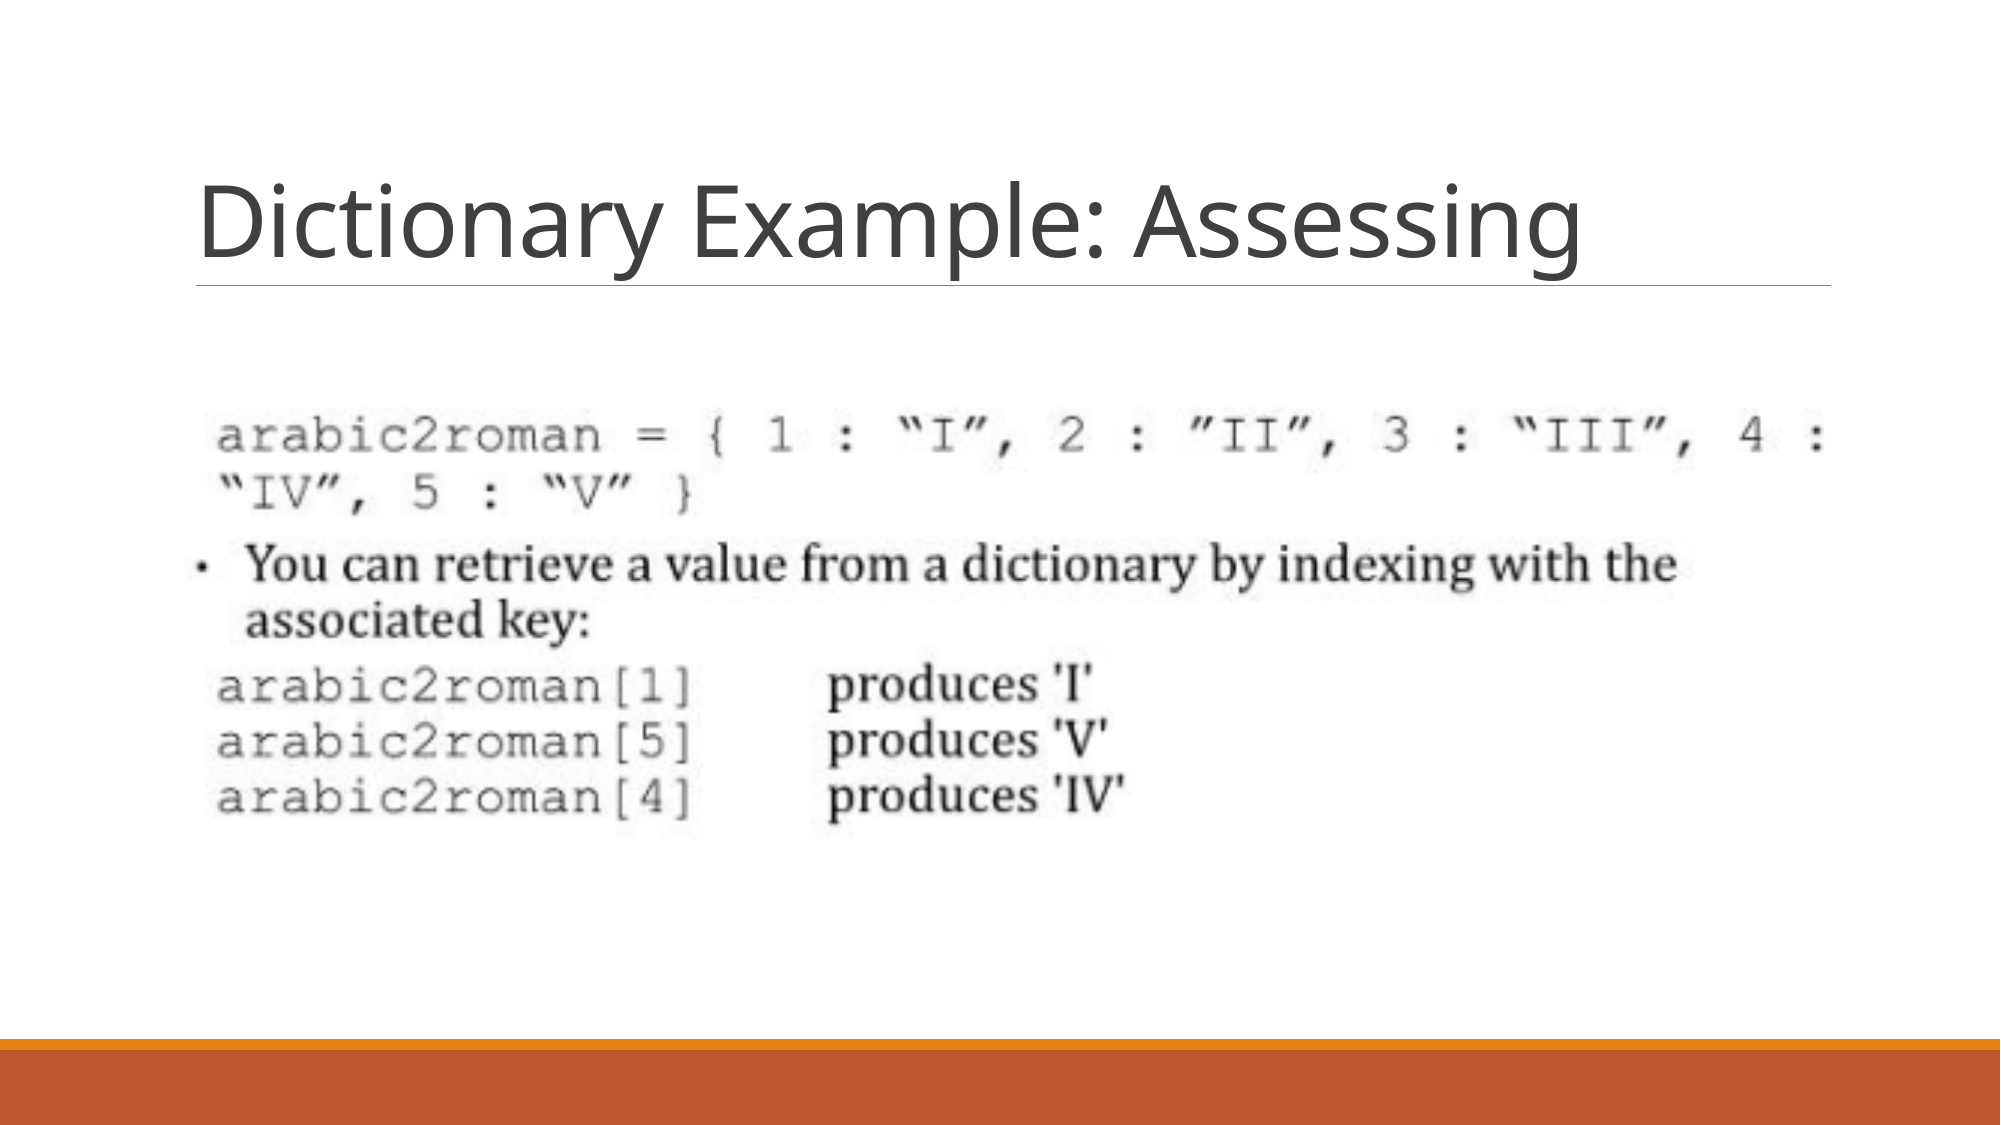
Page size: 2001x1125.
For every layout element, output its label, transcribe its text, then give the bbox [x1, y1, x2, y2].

picture [159, 375, 1851, 878]
title Dictionary Example: Assessing [180, 47, 1830, 285]
